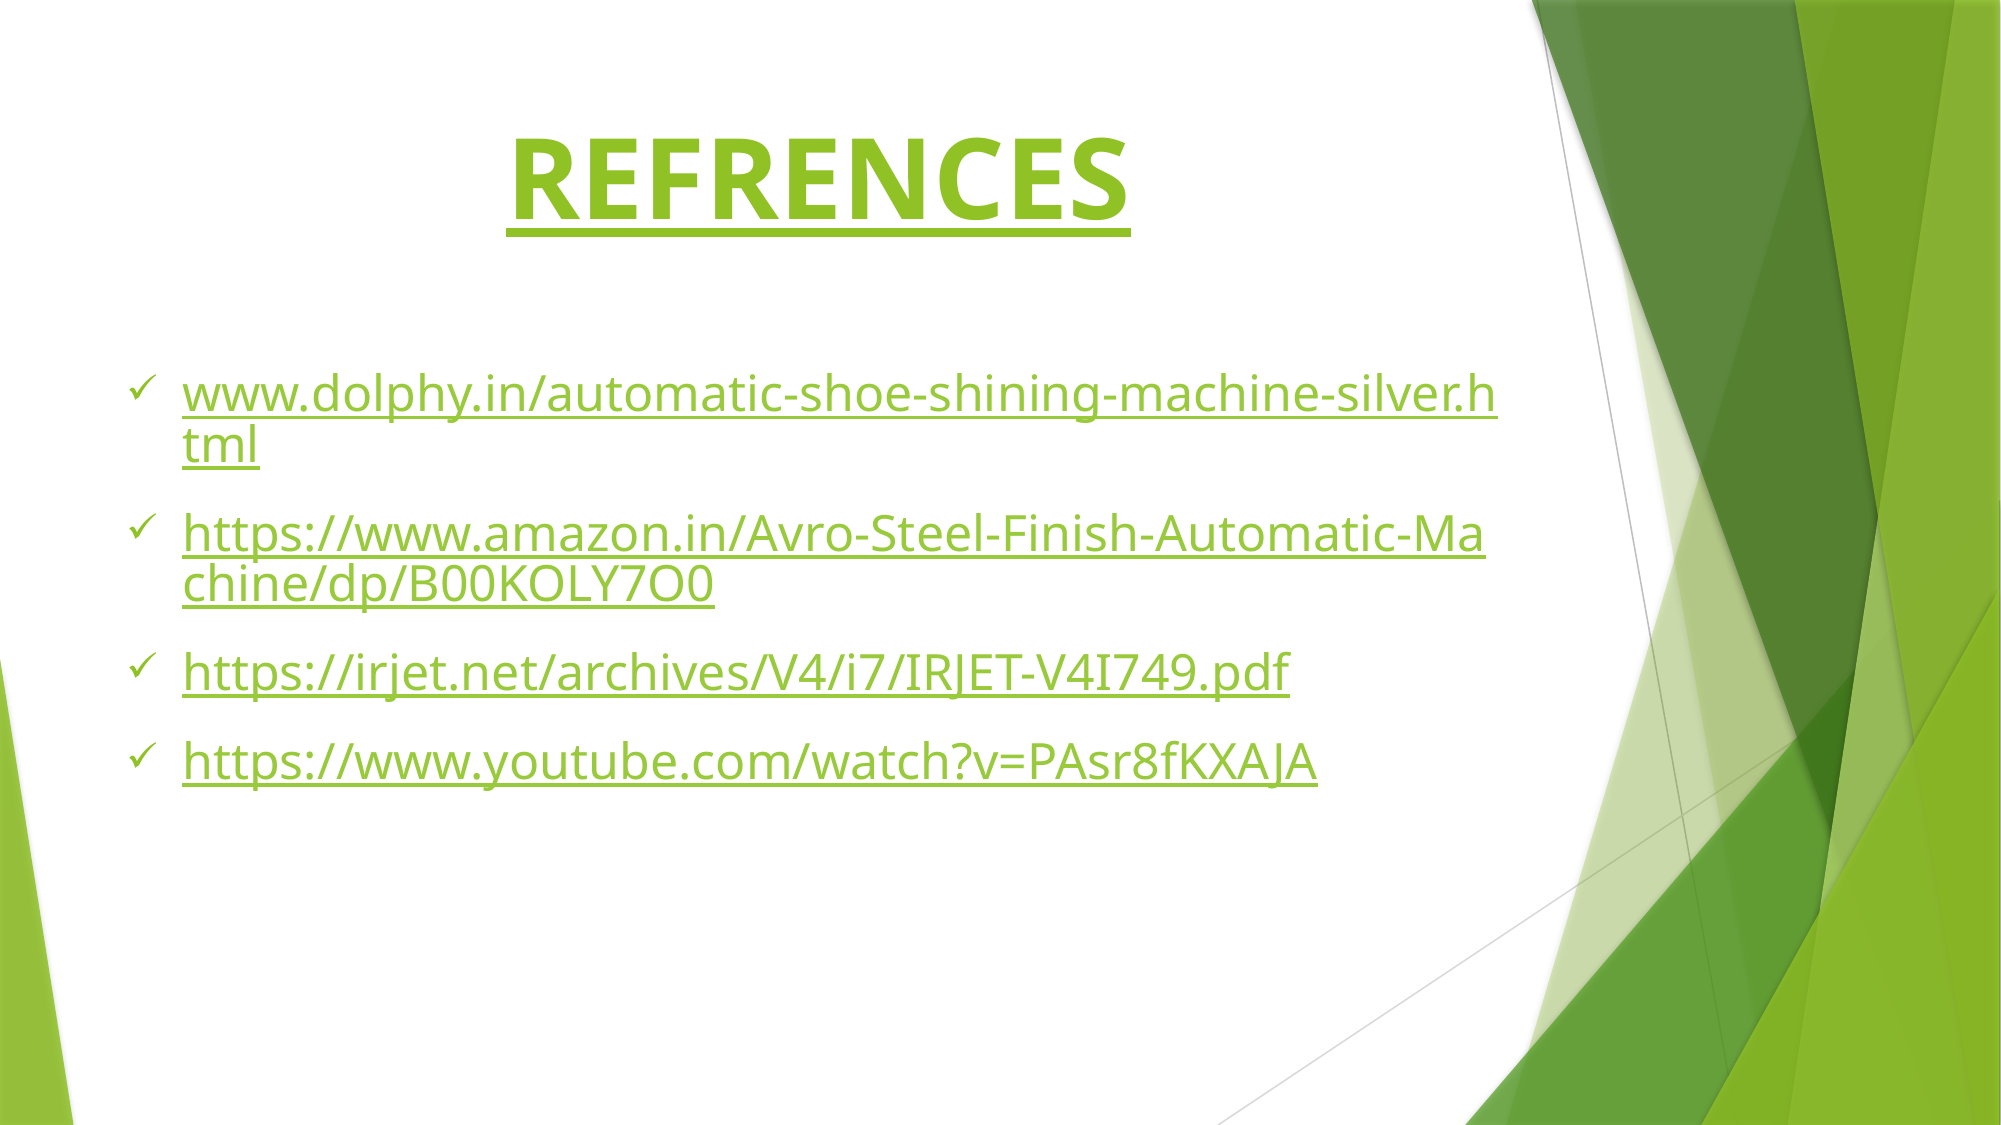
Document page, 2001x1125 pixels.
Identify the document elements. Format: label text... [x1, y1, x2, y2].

list www.dolphy.in/automatic-shoe-shining-machine-silver.html https://www.amazon.in/Avro-Steel-Finish-Automatic-Machine/dp/B00KOLY7O0 https://irjet.net/archives/V4/i7/IRJET-V4I749.pdf https://www.youtube.com/watch?v=PAsr8fKXAJA [111, 354, 1522, 992]
title REFRENCES [111, 99, 1522, 317]
